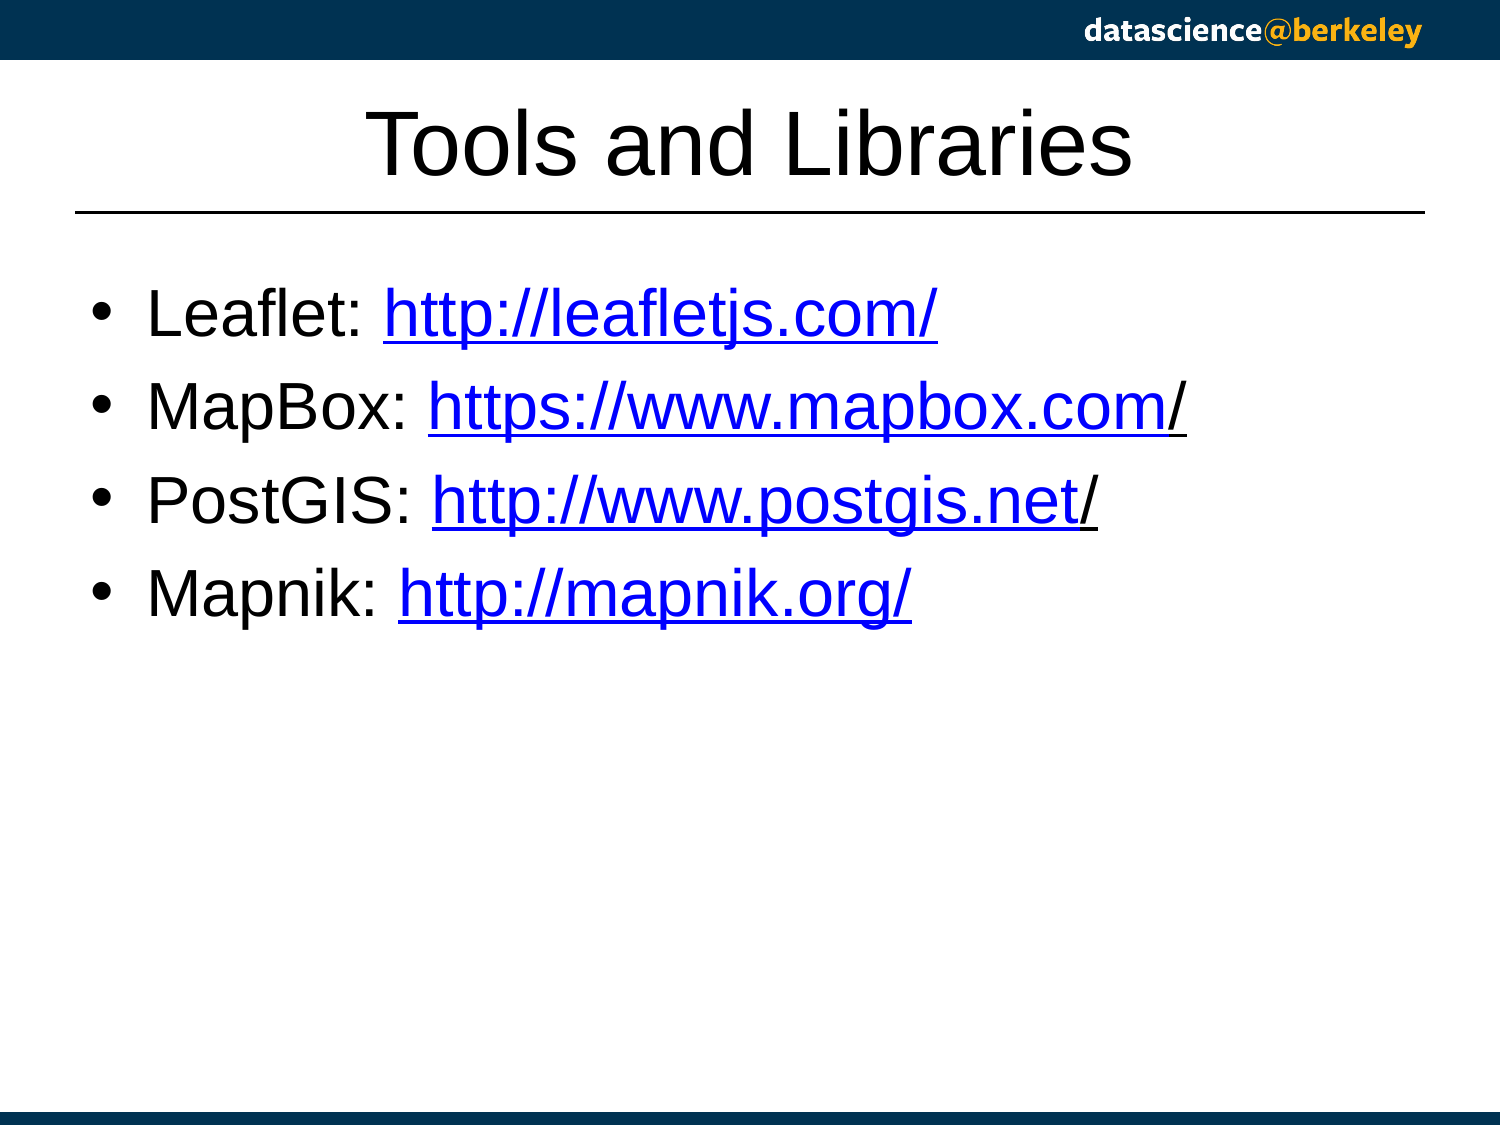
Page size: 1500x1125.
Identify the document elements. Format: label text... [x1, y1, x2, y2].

picture [1079, 10, 1431, 52]
list Leaflet: http://leafletjs.com/ MapBox: https://www.mapbox.com/ PostGIS: http://www.postgis.net/ Mapnik: http://mapnik.org/ [75, 262, 1425, 1005]
title Tools and Libraries [75, 45, 1425, 233]
